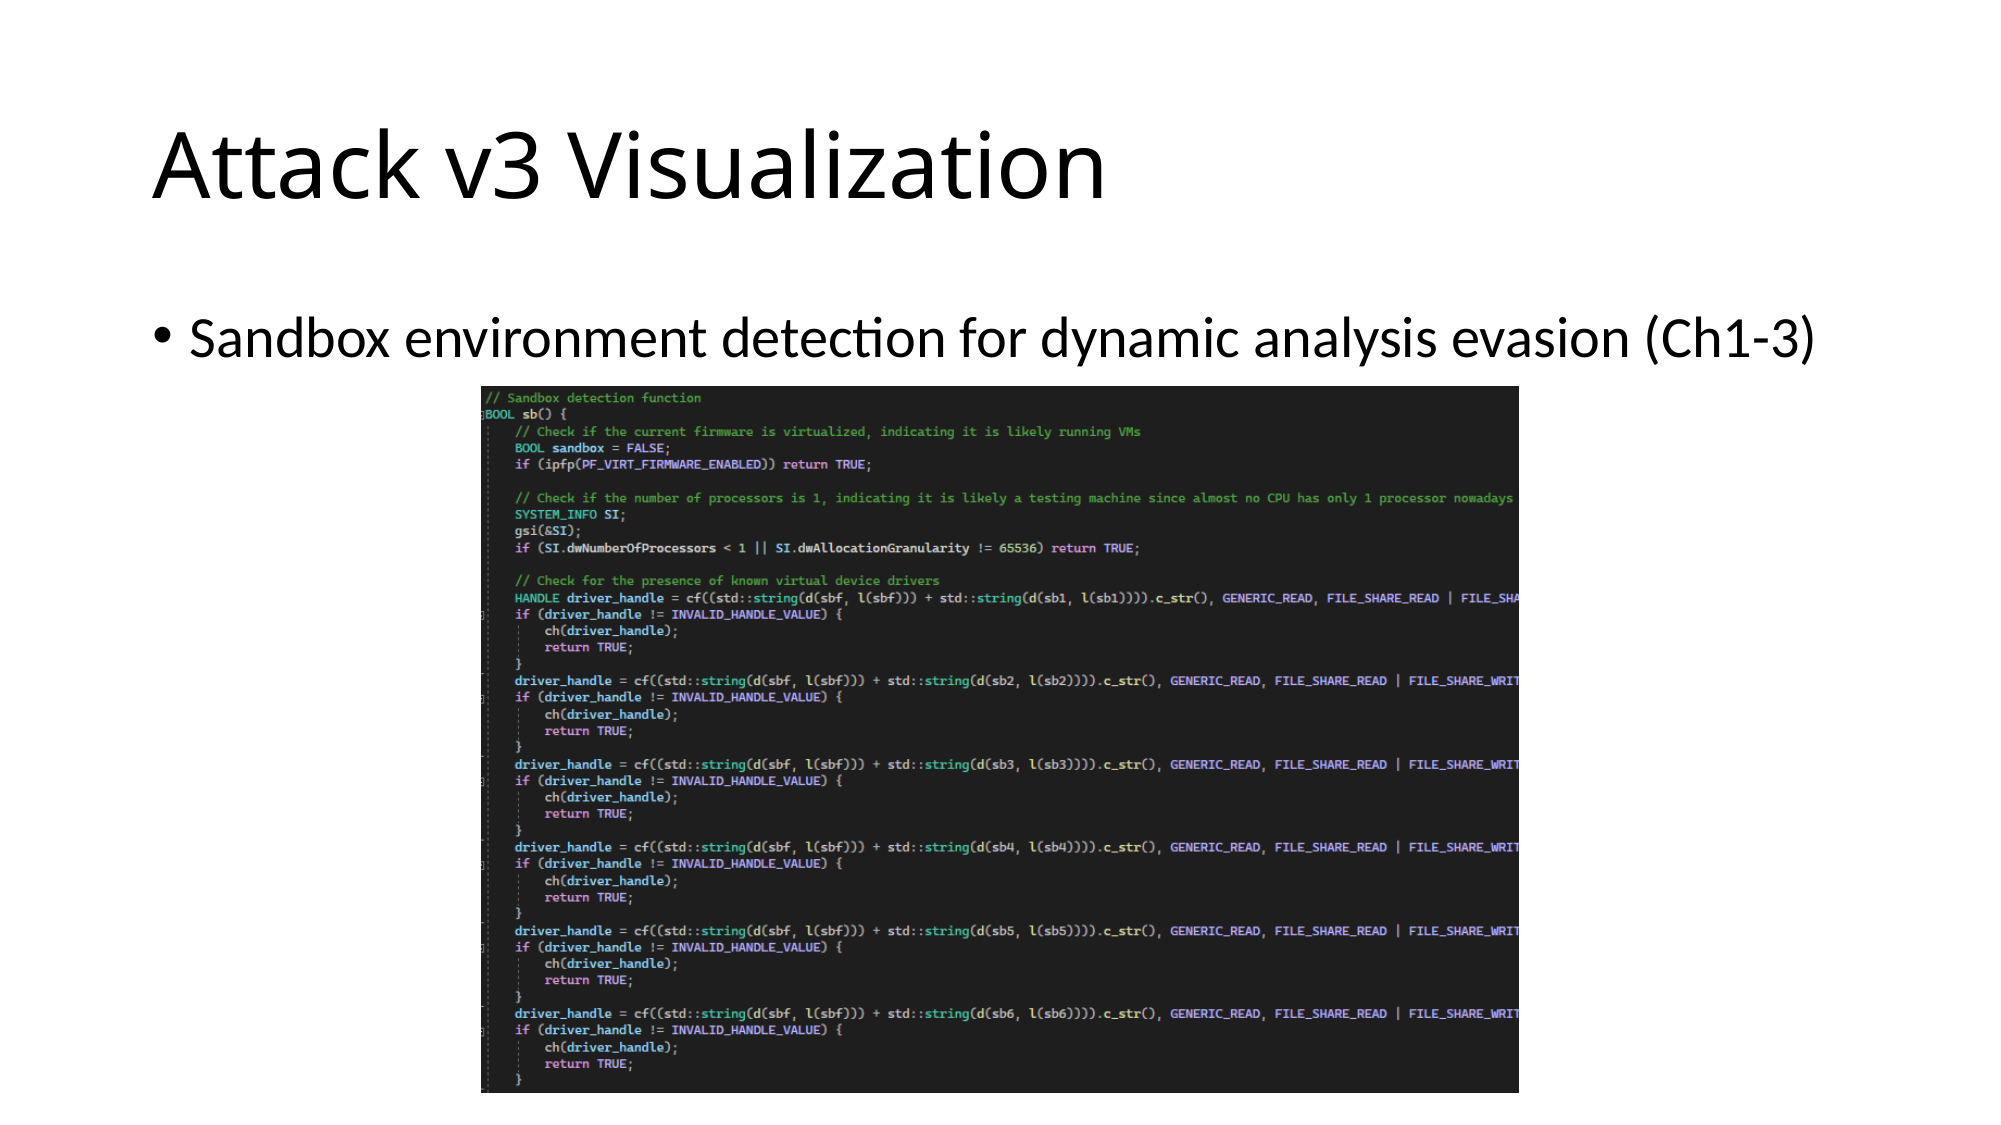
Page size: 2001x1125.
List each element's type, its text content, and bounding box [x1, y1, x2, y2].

list Sandbox environment detection for dynamic analysis evasion (Ch1-3) [137, 299, 1863, 1014]
title Attack v3 Visualization [137, 59, 1863, 278]
picture [481, 386, 1519, 1093]
